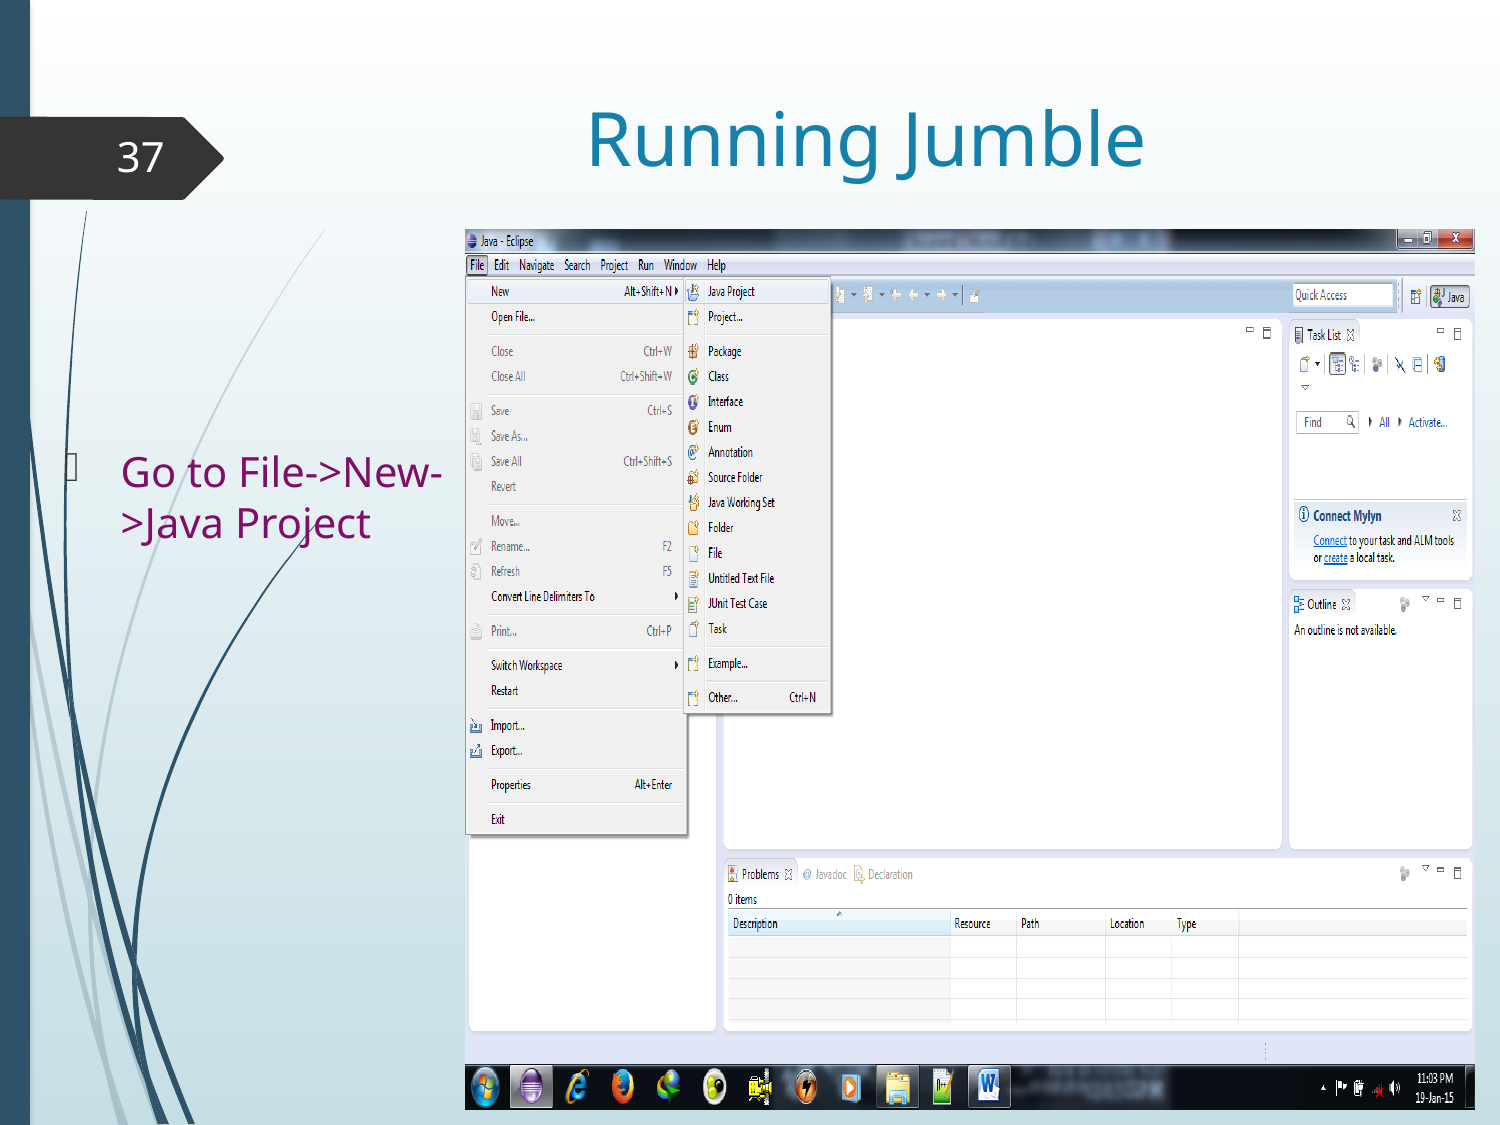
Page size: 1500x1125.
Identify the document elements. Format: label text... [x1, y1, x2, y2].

slide_number 37 [83, 129, 180, 190]
picture [465, 229, 1475, 1110]
list Go to File->New->Java Project [49, 438, 460, 576]
title Running Jumble [232, 83, 1500, 190]
